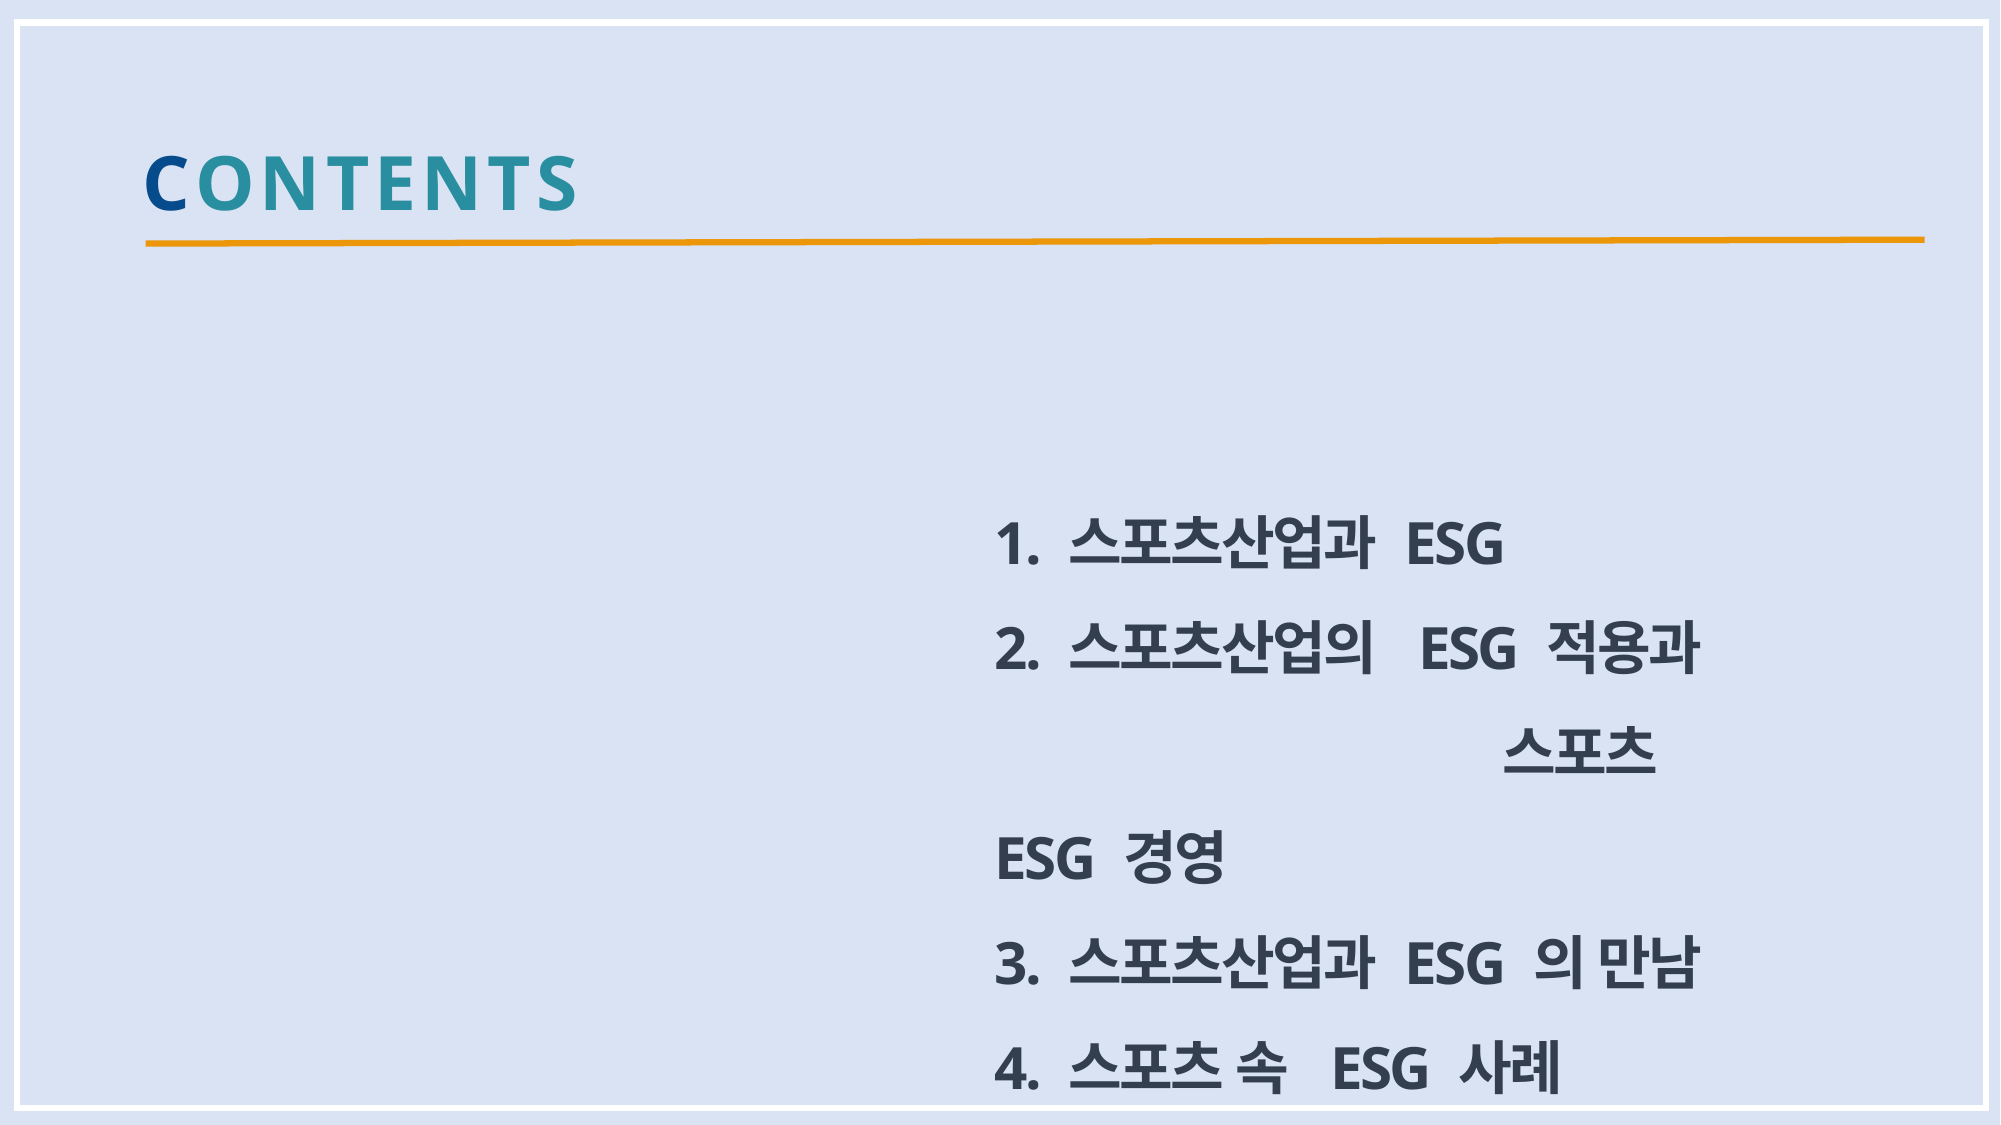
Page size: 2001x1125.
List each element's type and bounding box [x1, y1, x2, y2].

text_box [148, 239, 1922, 244]
text_box [16, 21, 1987, 1109]
